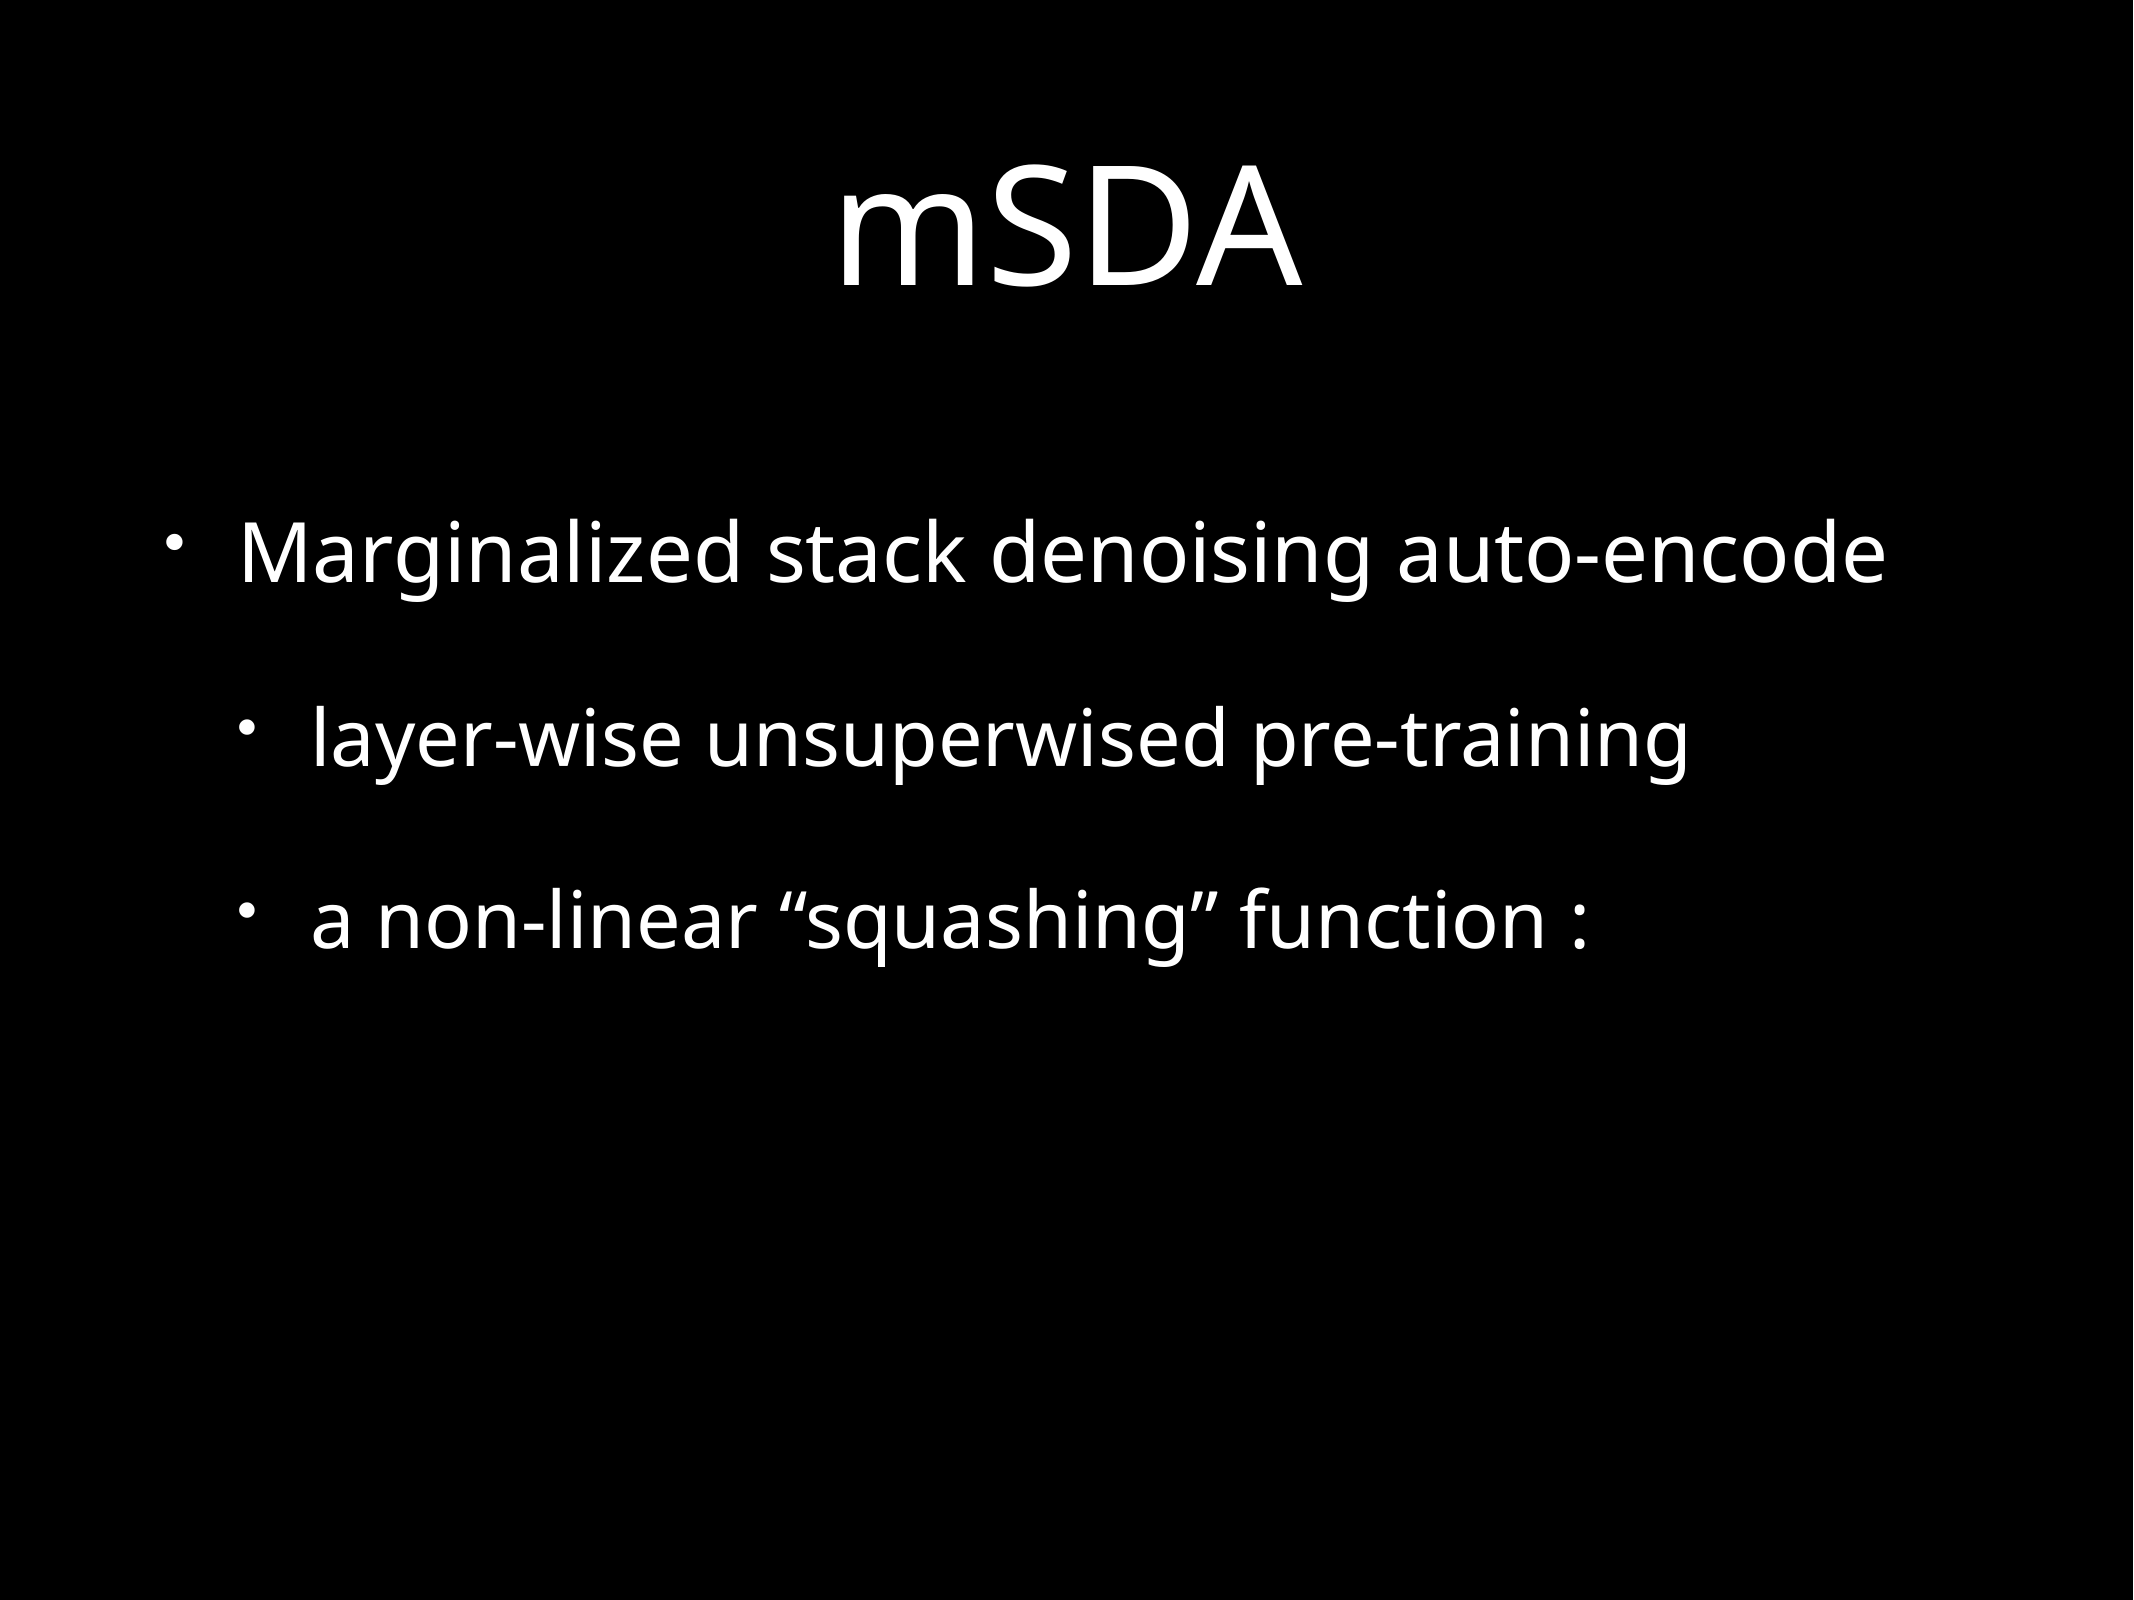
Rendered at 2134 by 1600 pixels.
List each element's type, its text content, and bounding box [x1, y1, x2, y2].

title mSDA [155, 41, 1978, 397]
